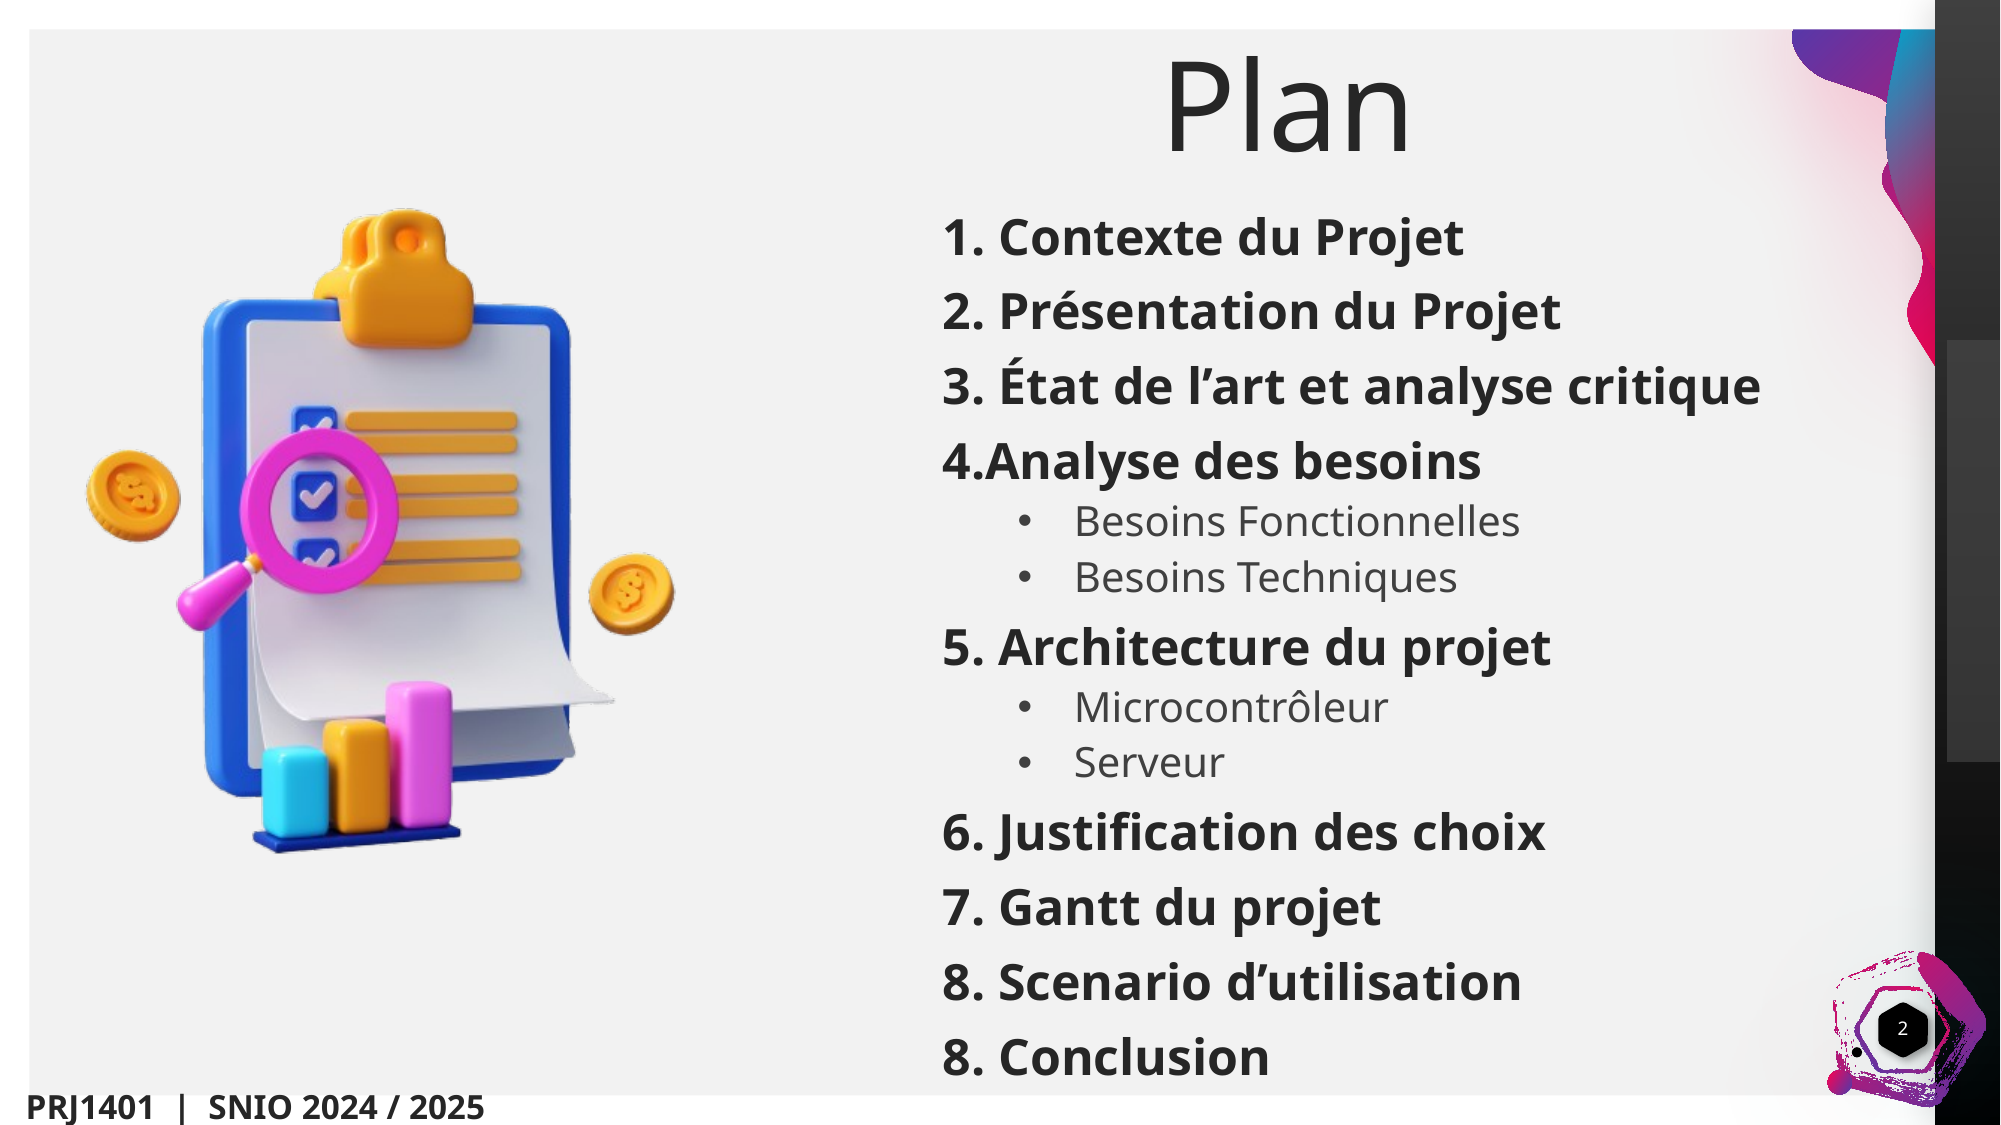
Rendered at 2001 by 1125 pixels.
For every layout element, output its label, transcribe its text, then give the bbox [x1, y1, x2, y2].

picture [0, 165, 794, 899]
subtitle 1. Contexte du Projet 2. Présentation du Projet 3. État de l’art et analyse critique 4.Analyse des besoins Besoins Fonctionnelles Besoins Techniques 5. Architecture du projet Microcontrôleur Serveur 6. Justification des choix 7. Gantt du projet 8. Scenario d’utilisation 8. Conclusion [942, 211, 1835, 1092]
title Plan [1028, 19, 1548, 177]
text_box PRJ1401 | SNIO 2024 / 2025 [0, 1091, 625, 1125]
slide_number 2 [1872, 1001, 1934, 1057]
picture [1947, 340, 2000, 762]
